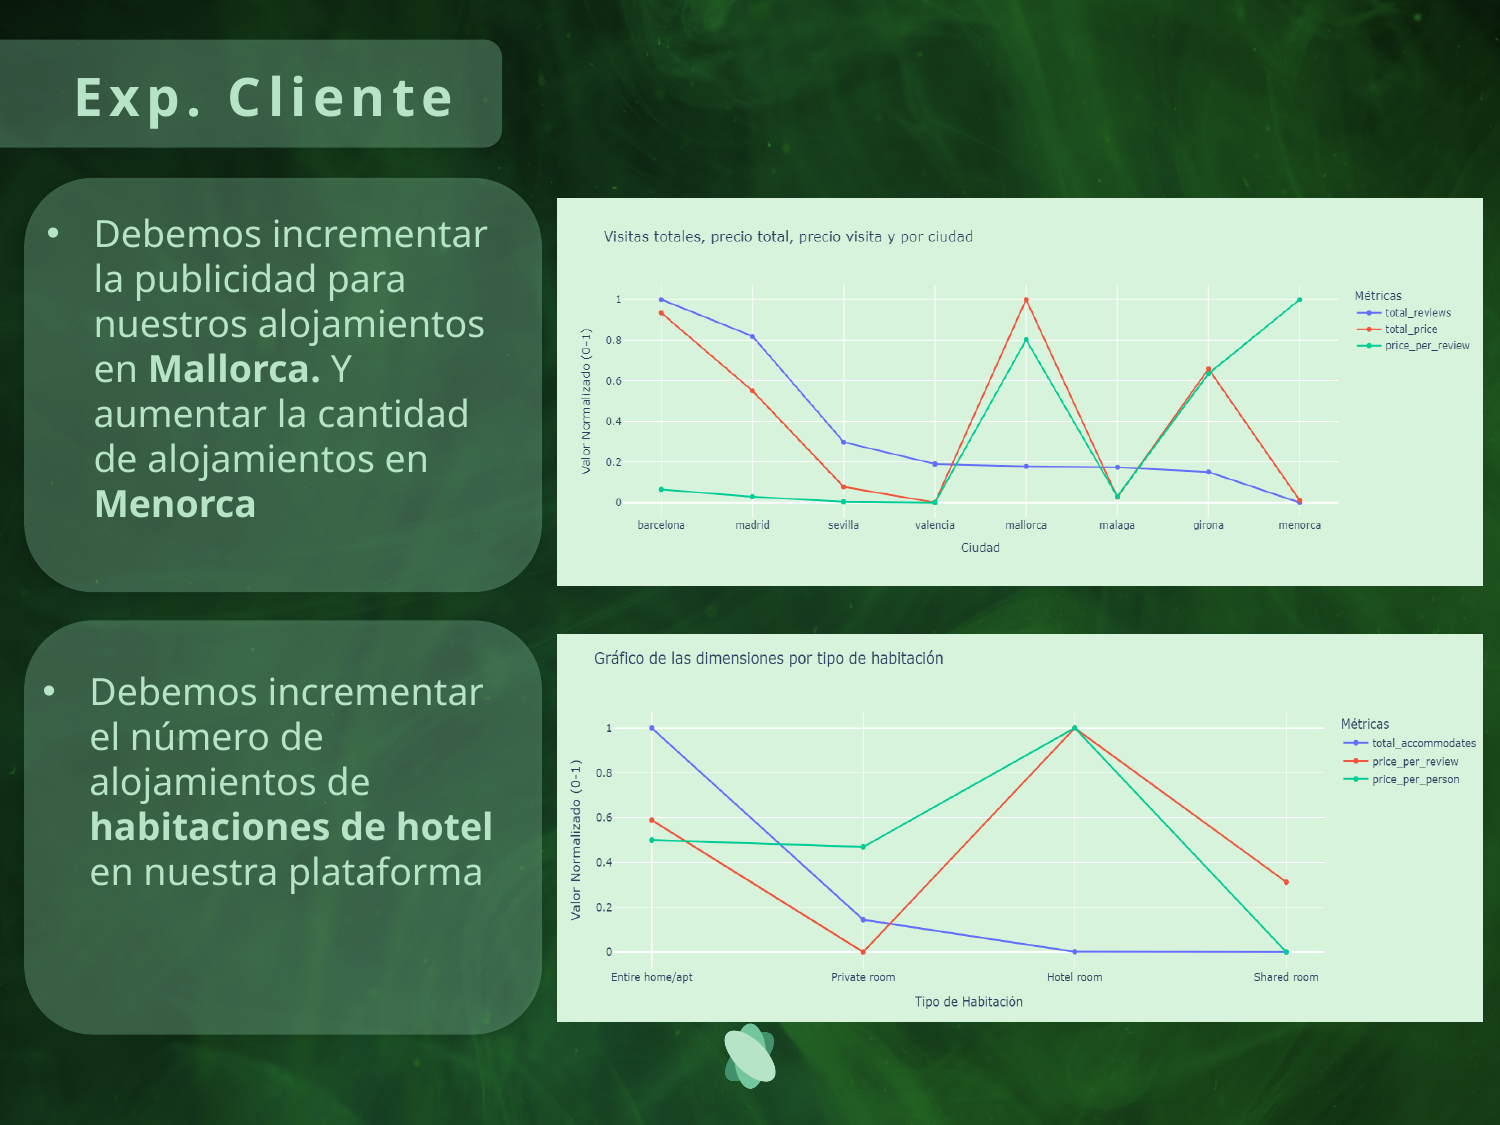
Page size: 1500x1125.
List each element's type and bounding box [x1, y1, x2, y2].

text_box [0, 39, 503, 148]
picture [0, 0, 1500, 1125]
text_box [23, 177, 543, 620]
text_box [23, 620, 543, 1035]
